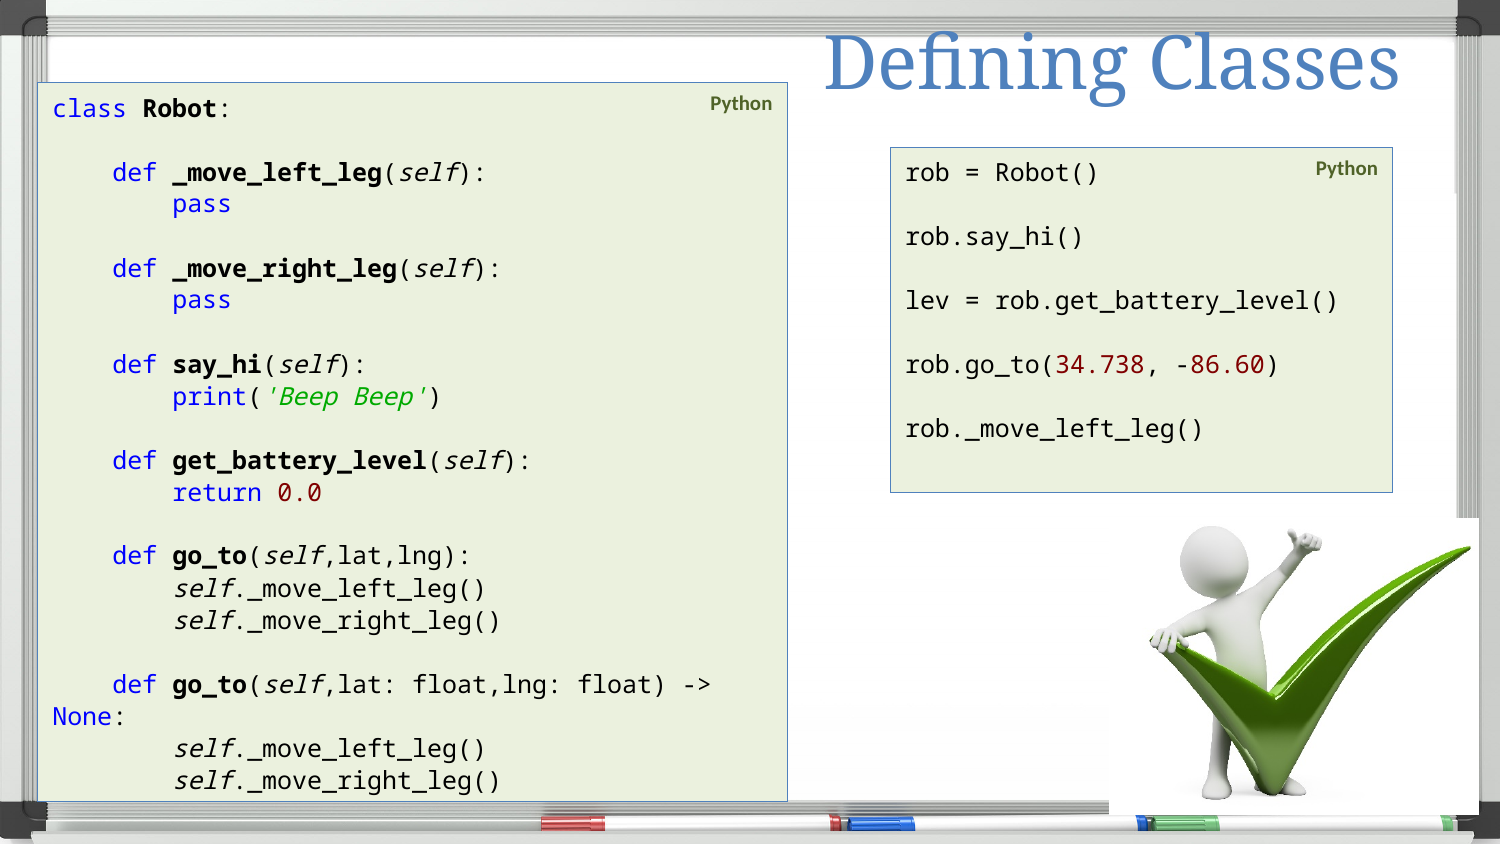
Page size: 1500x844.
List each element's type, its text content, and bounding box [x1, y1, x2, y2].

text_box rob = Robot() rob.say_hi() lev = rob.get_battery_level() rob.go_to(34.738, -86.60) rob._move_left_leg() [890, 147, 1393, 493]
title Defining Classes [737, 9, 1488, 110]
text_box class Robot: def _move_left_leg(self): pass def _move_right_leg(self): pass def say_hi(self): print('Beep Beep') def get_battery_level(self): return 0.0 def go_to(self,lat,lng): self._move_left_leg() self._move_right_leg() def go_to(self,lat: float,lng: float) -> None: self._move_left_leg() self._move_right_leg() [37, 82, 788, 802]
slide_number 6 [1484, 771, 1488, 817]
text_box Python [634, 82, 788, 123]
text_box Python [1239, 147, 1393, 187]
picture [0, 0, 1500, 844]
